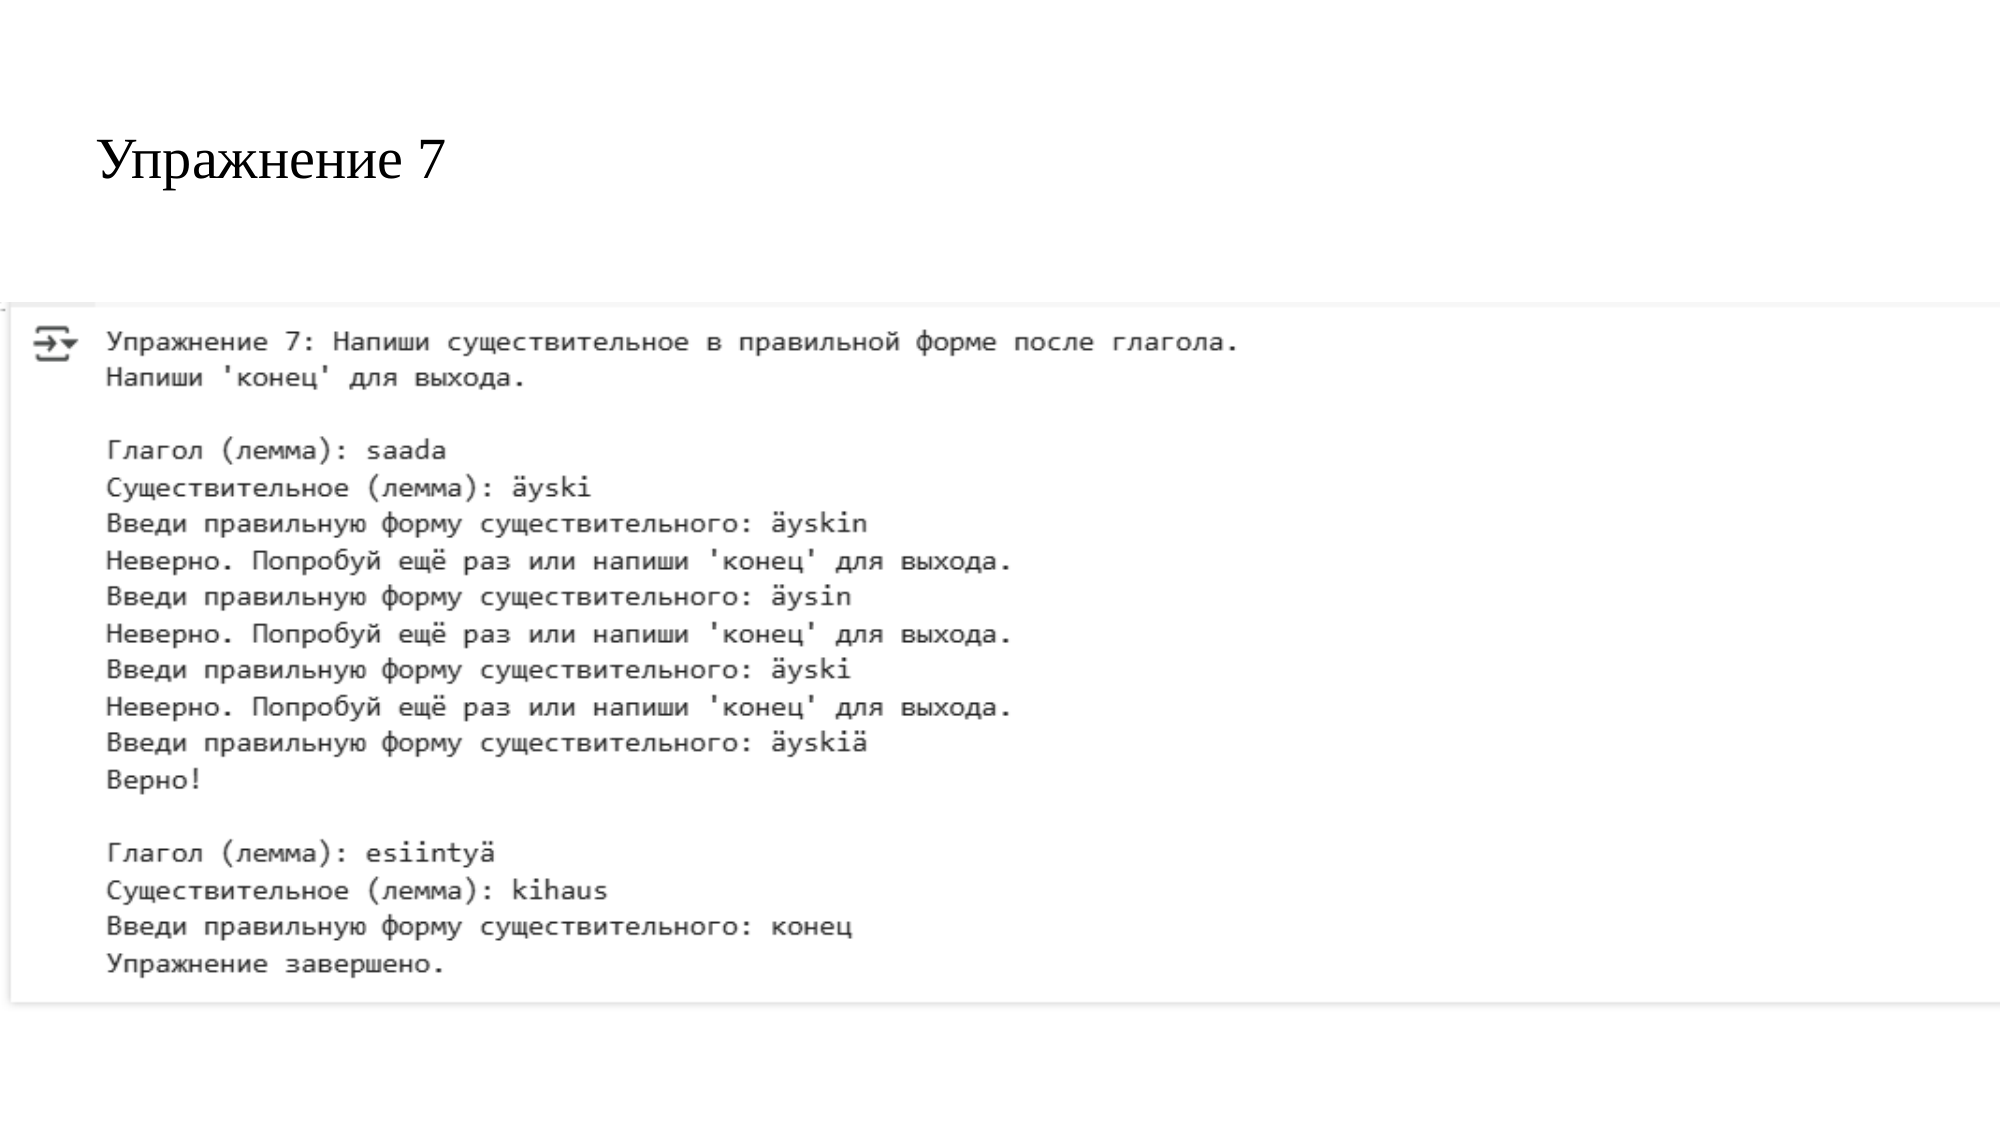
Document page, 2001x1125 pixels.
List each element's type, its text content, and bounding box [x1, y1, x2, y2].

picture [0, 302, 2000, 1012]
text_box Упражнение 7 [80, 113, 1081, 199]
